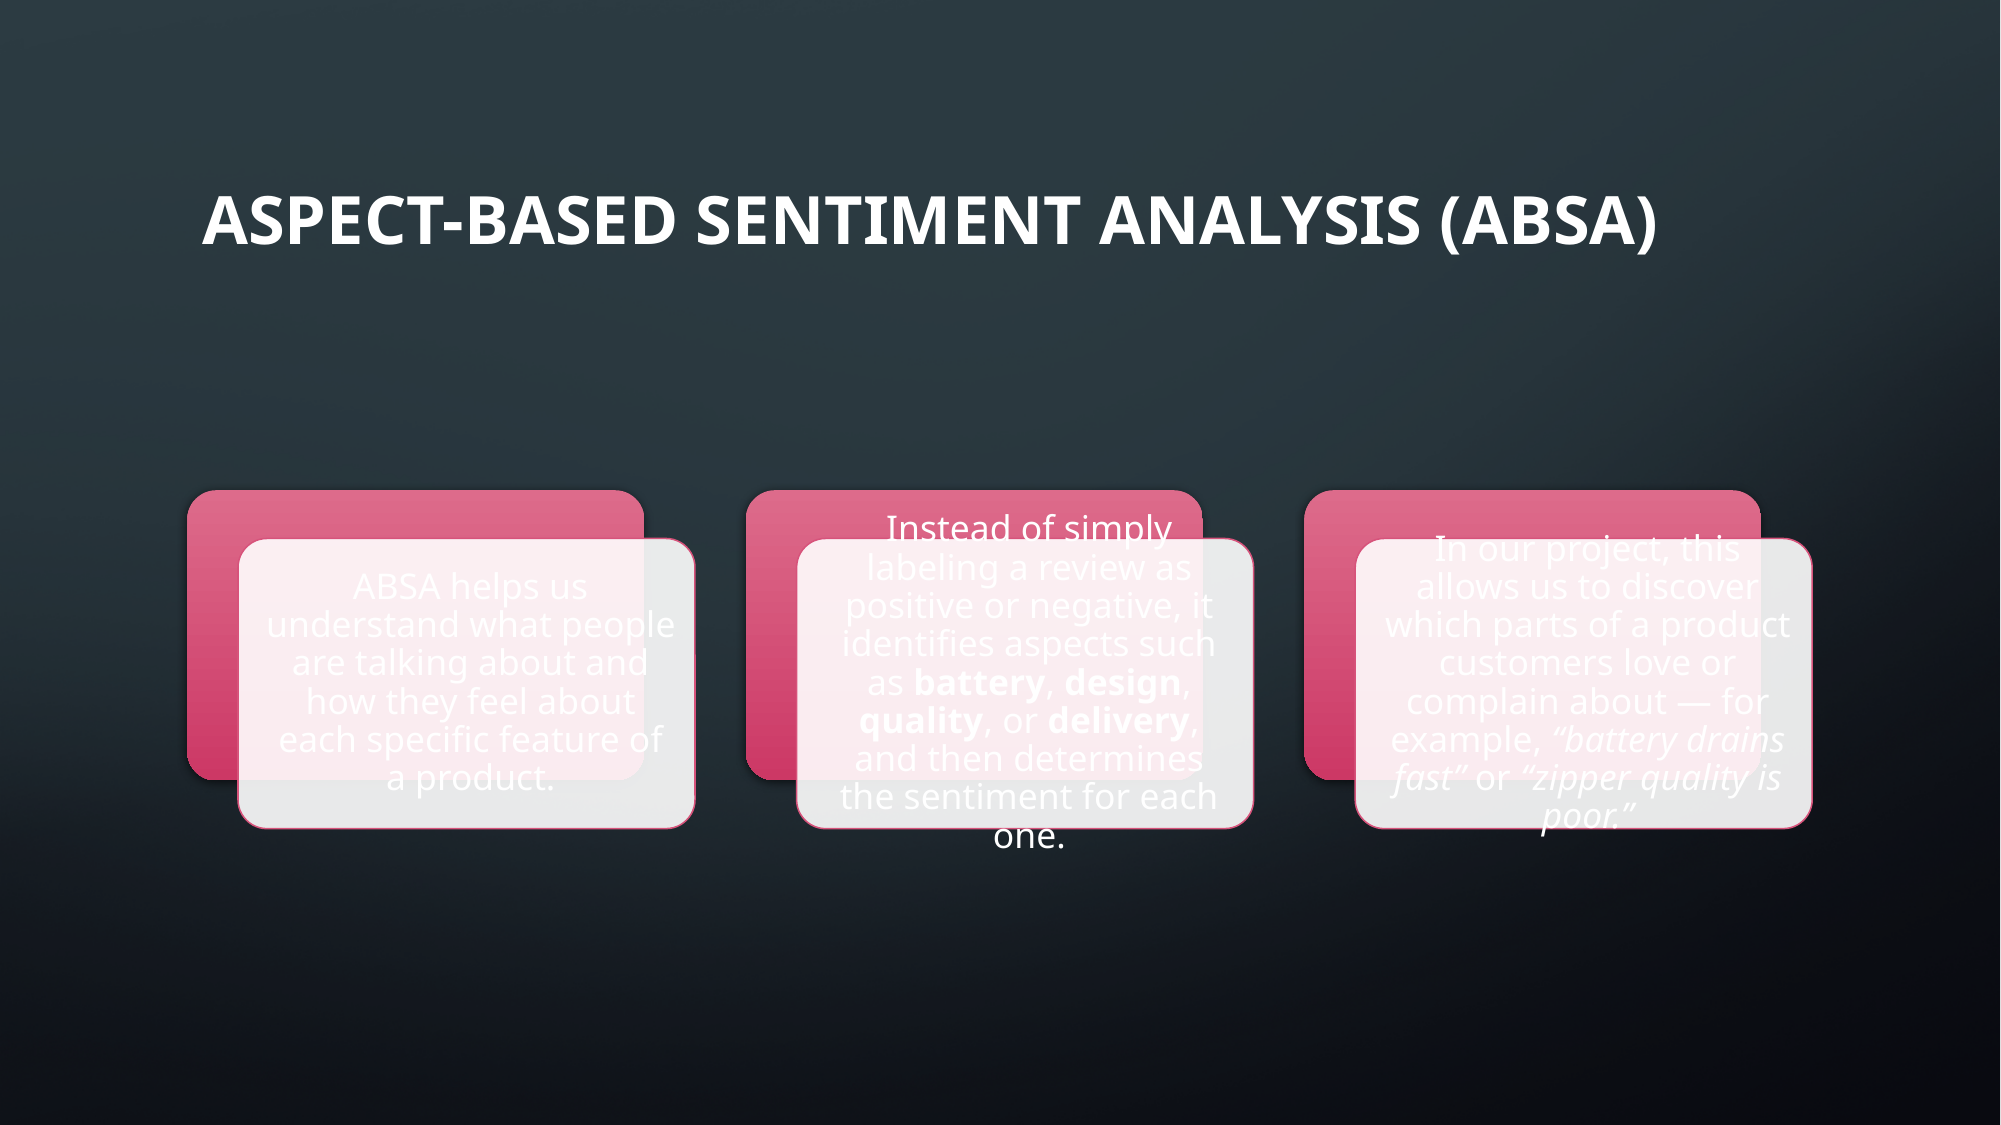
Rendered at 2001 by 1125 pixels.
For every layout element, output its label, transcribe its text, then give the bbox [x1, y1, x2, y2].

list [186, 368, 1813, 951]
text_box [0, 0, 2000, 1125]
title Aspect-Based Sentiment Analysis (ABSA) [187, 101, 1813, 344]
